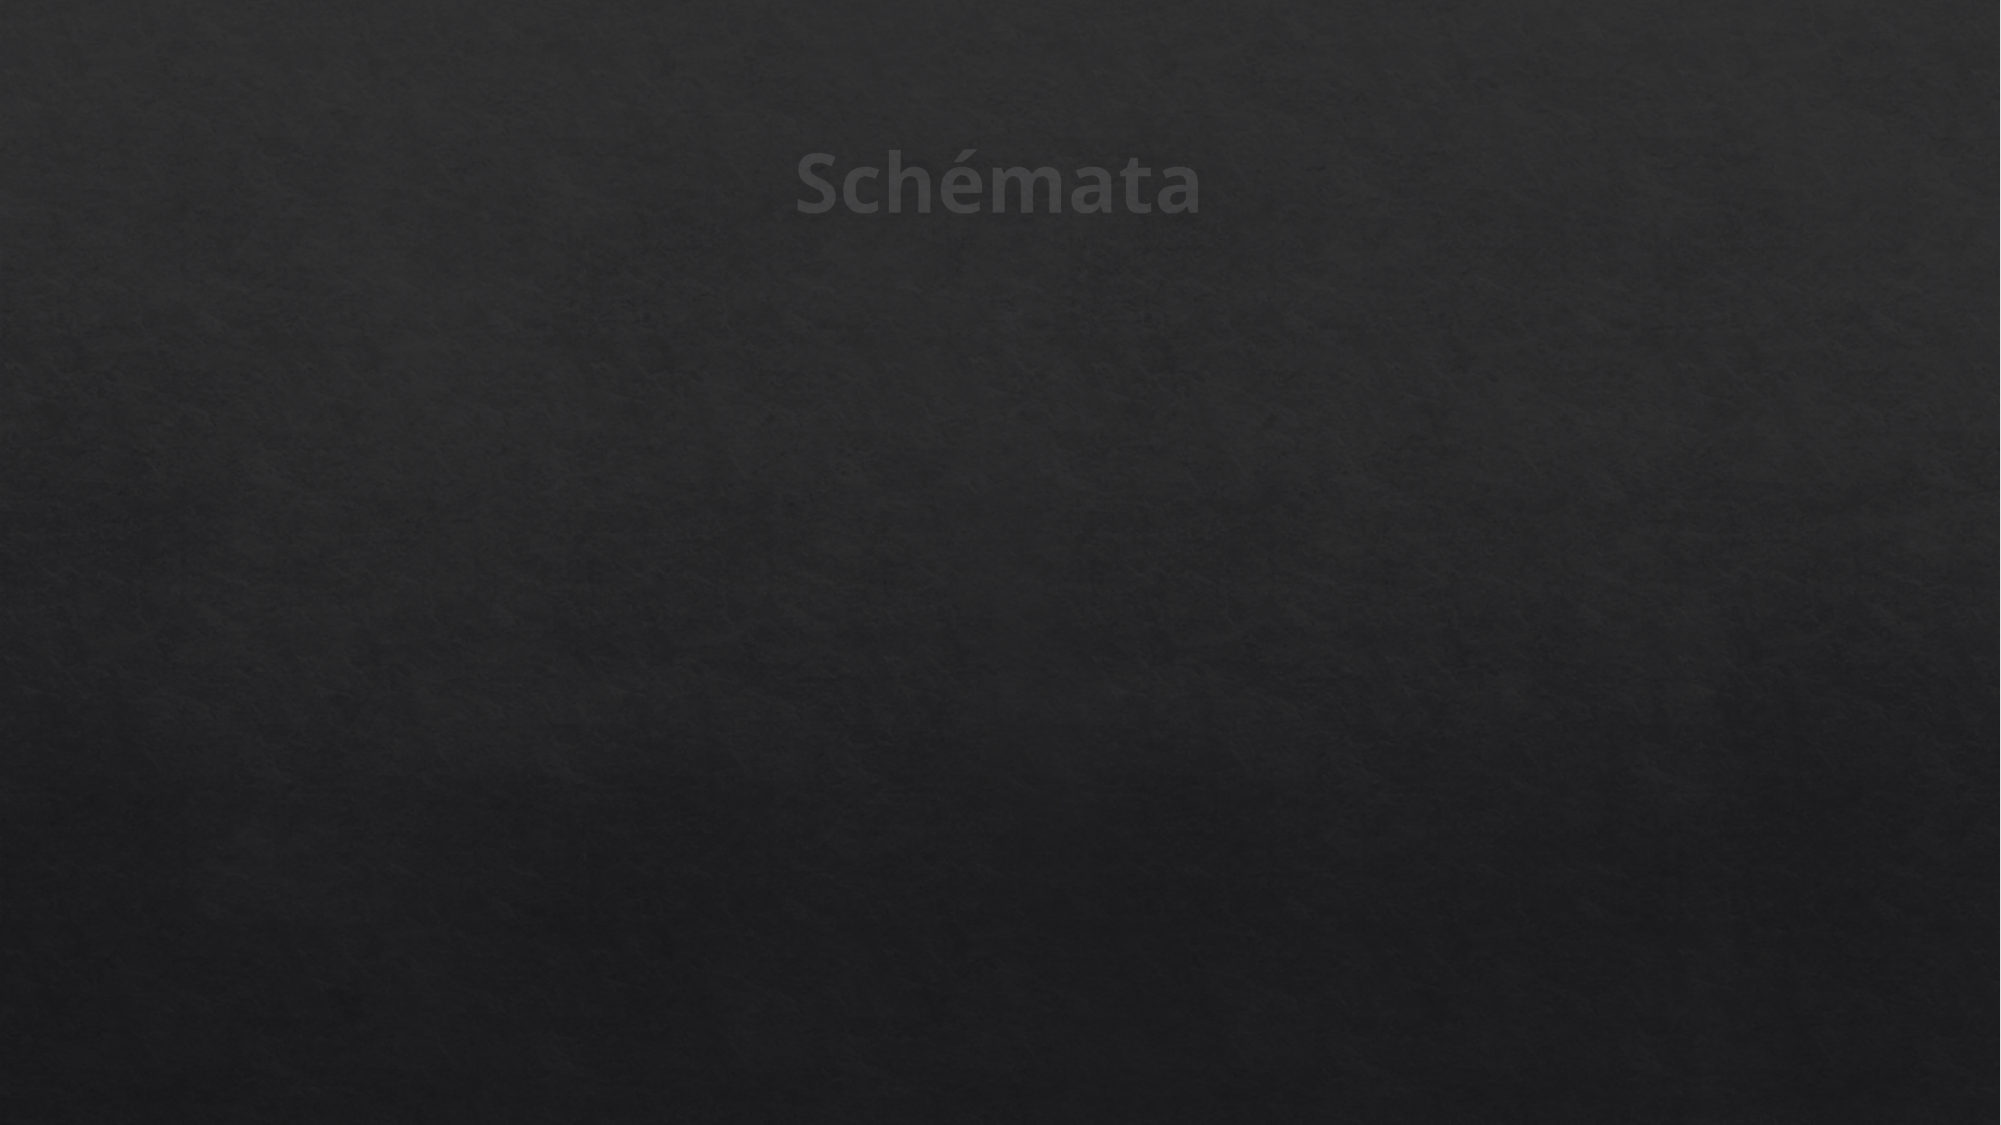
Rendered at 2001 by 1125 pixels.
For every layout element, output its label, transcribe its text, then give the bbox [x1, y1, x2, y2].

title Schémata [149, 99, 1849, 260]
